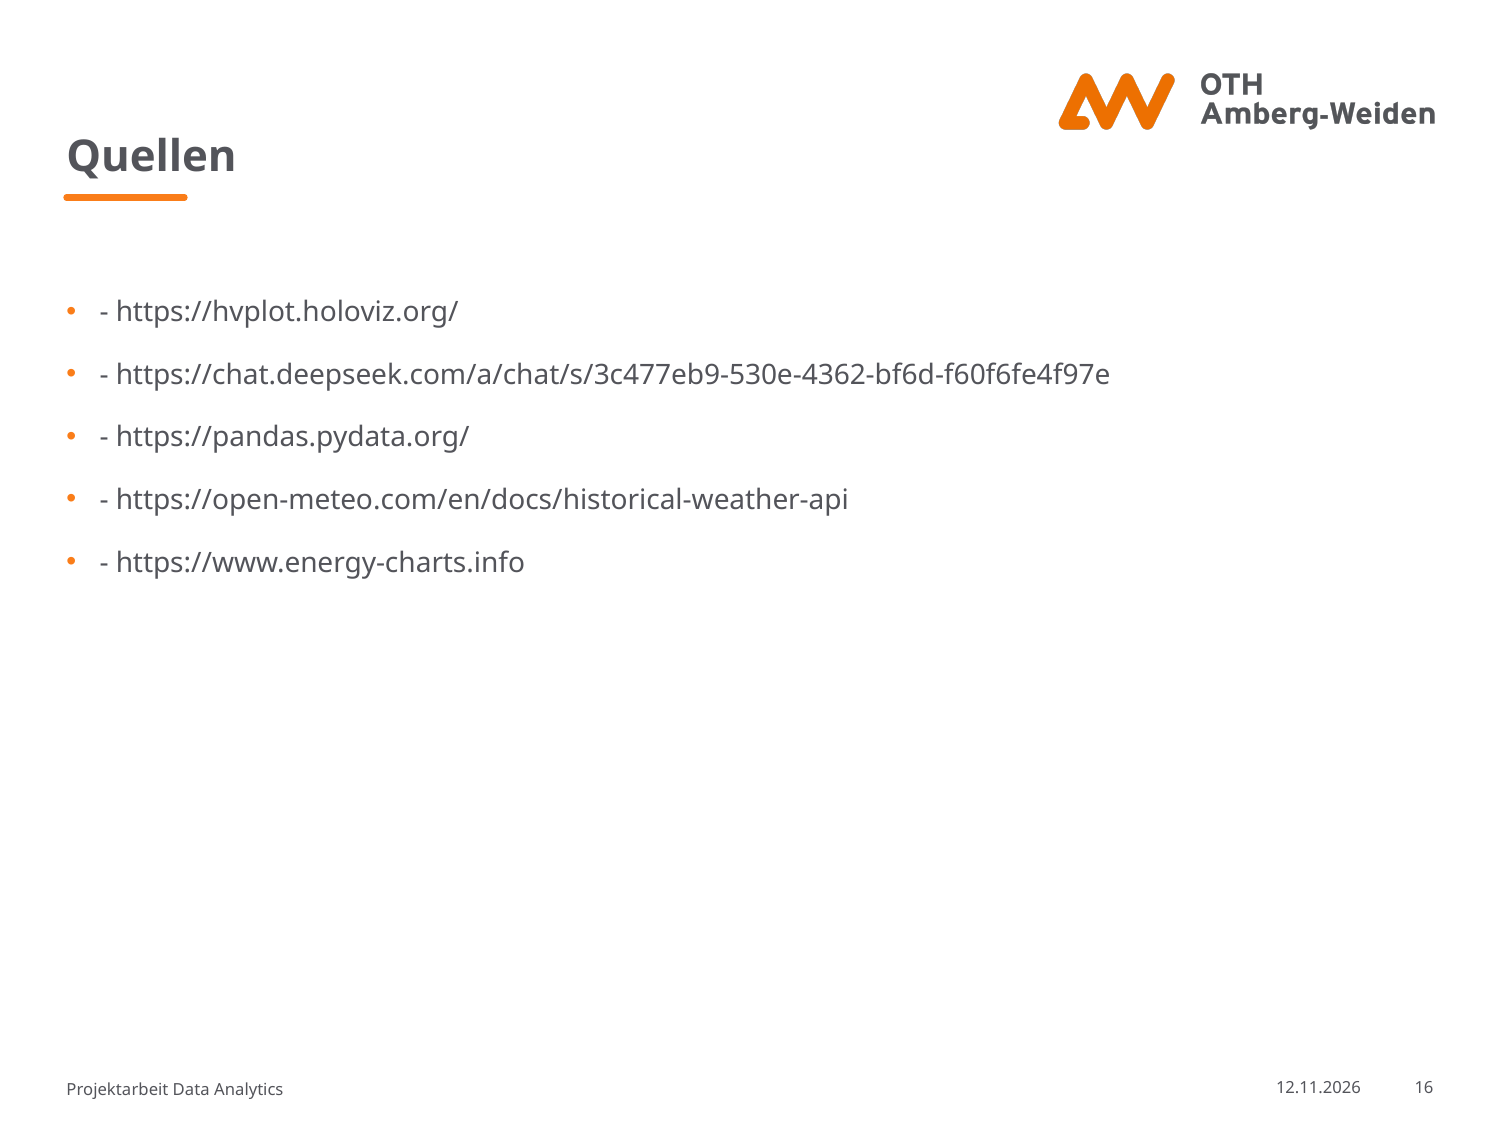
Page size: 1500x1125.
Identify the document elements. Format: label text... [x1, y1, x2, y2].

picture [1034, 45, 1461, 157]
footer Projektarbeit Data Analytics [66, 1065, 997, 1113]
title Quellen [66, 133, 997, 193]
slide_number 16 [1395, 1065, 1434, 1113]
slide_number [1143, 1065, 1362, 1113]
list - https://hvplot.holoviz.org/ - https://chat.deepseek.com/a/chat/s/3c477eb9-530e-4362-bf6d-f60f6fe4f97e - https://pandas.pydata.org/ - https://open-meteo.com/en/docs/historical-weather-api - https://www.energy-charts.info [66, 283, 1434, 626]
